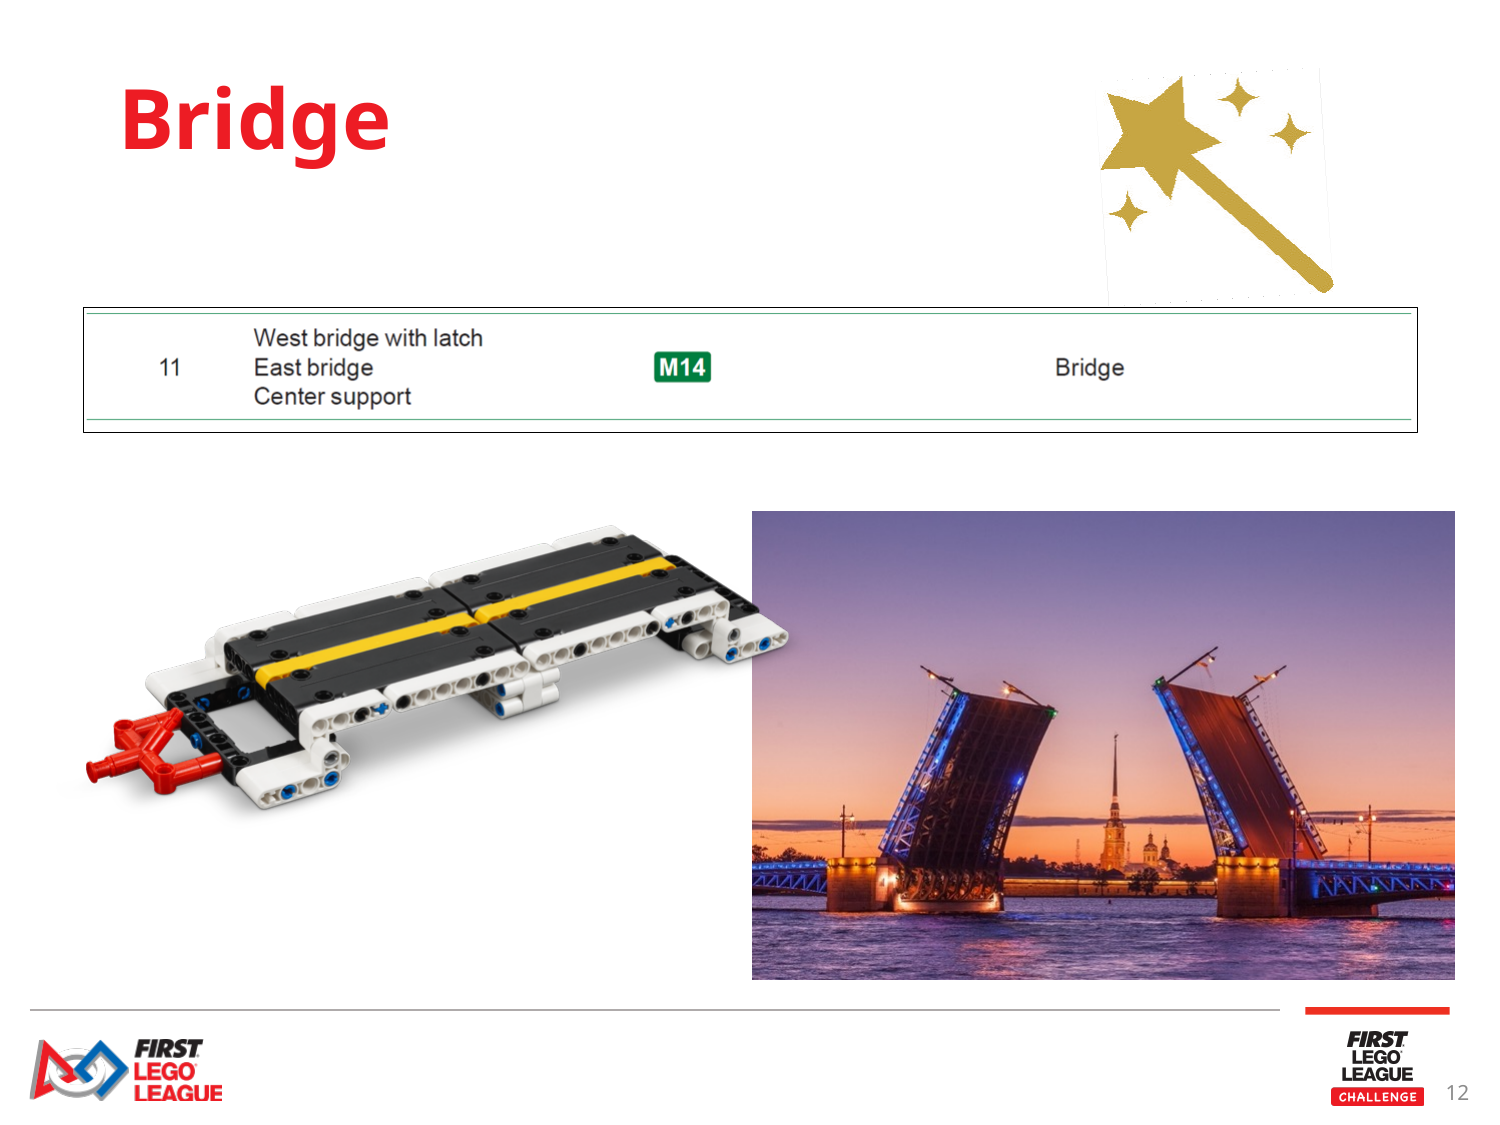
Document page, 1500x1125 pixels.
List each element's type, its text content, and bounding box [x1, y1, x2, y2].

picture [45, 306, 1455, 980]
picture [1101, 74, 1327, 300]
slide_number 12 [1425, 1076, 1484, 1111]
title Bridge [103, 59, 1397, 185]
